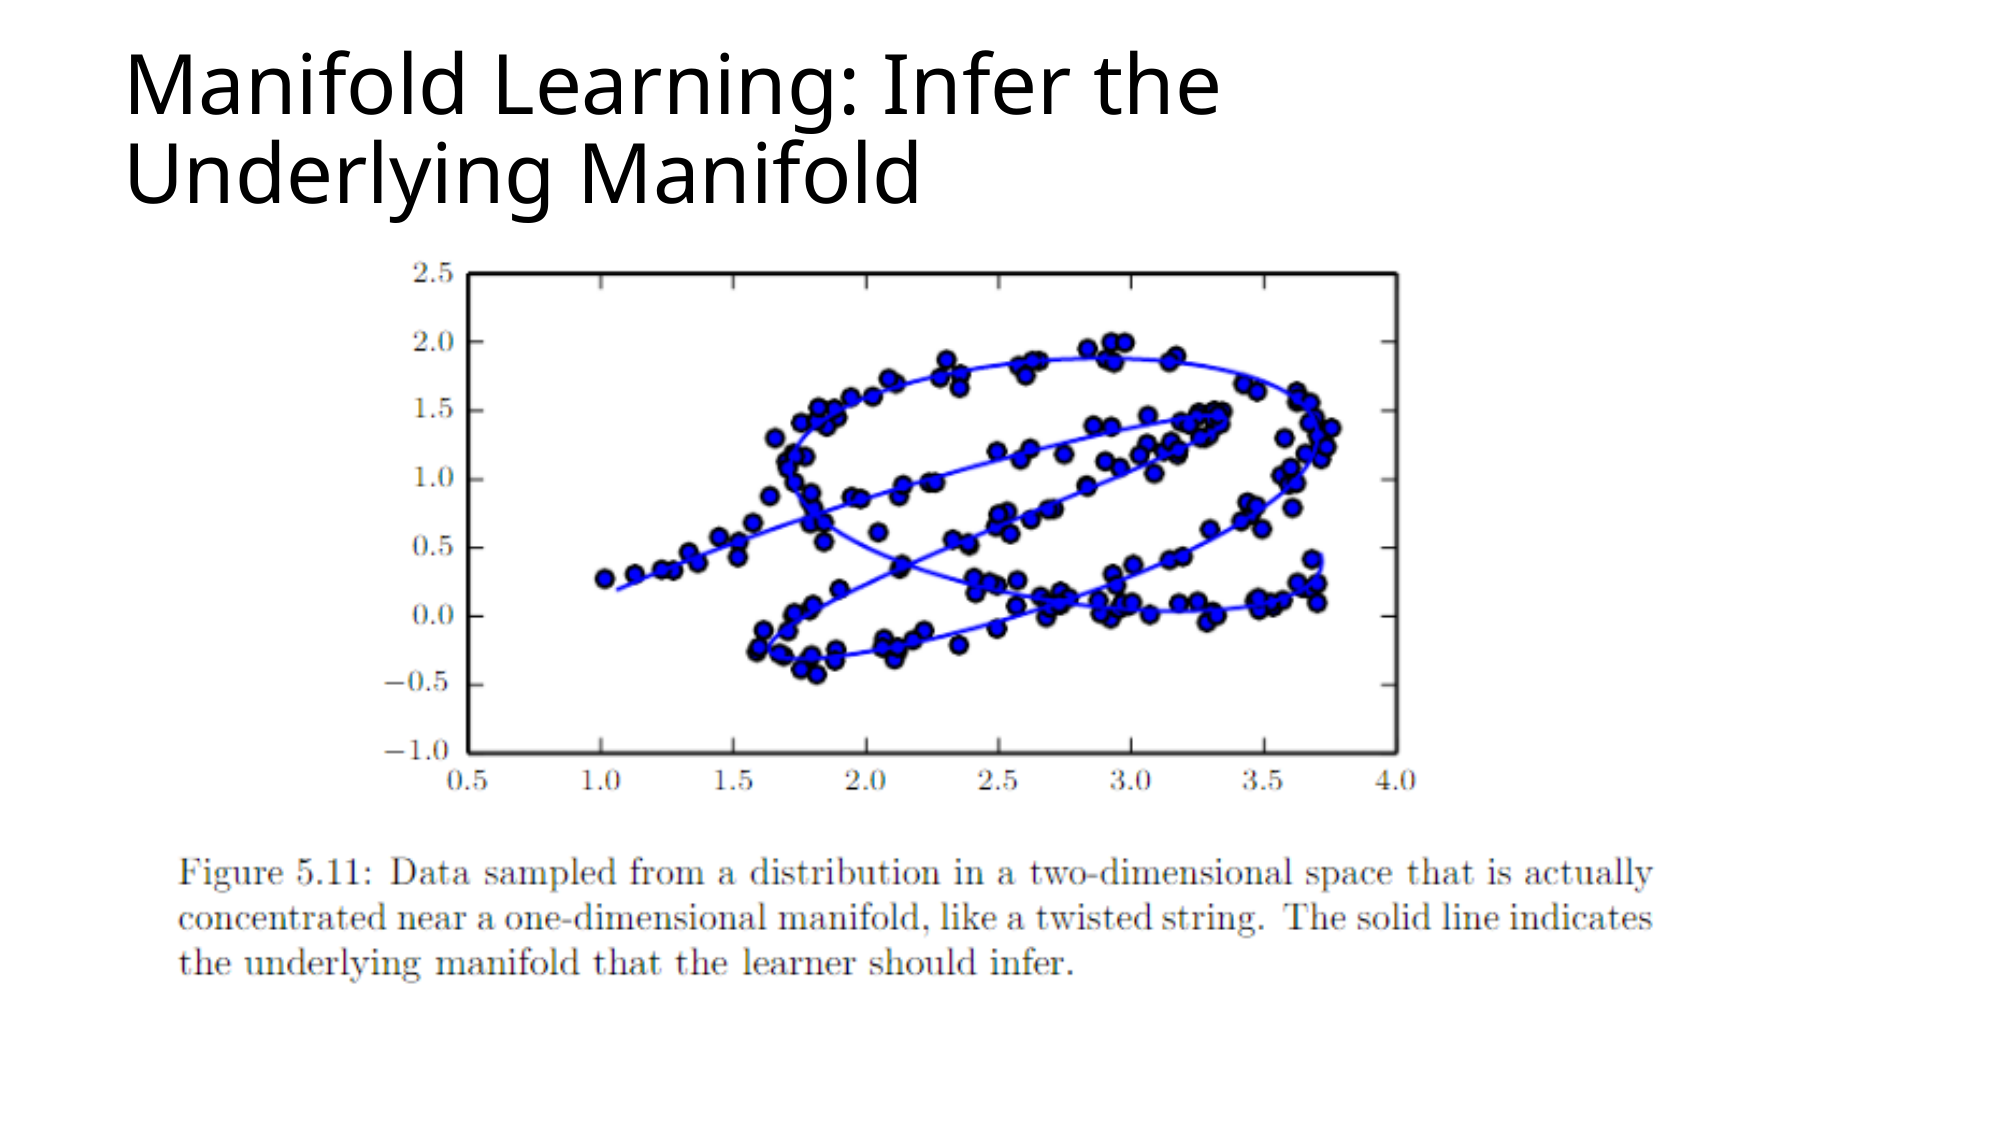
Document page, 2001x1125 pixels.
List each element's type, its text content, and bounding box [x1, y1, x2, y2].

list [170, 246, 1681, 1001]
title Manifold Learning: Infer the Underlying Manifold [108, 17, 1651, 247]
